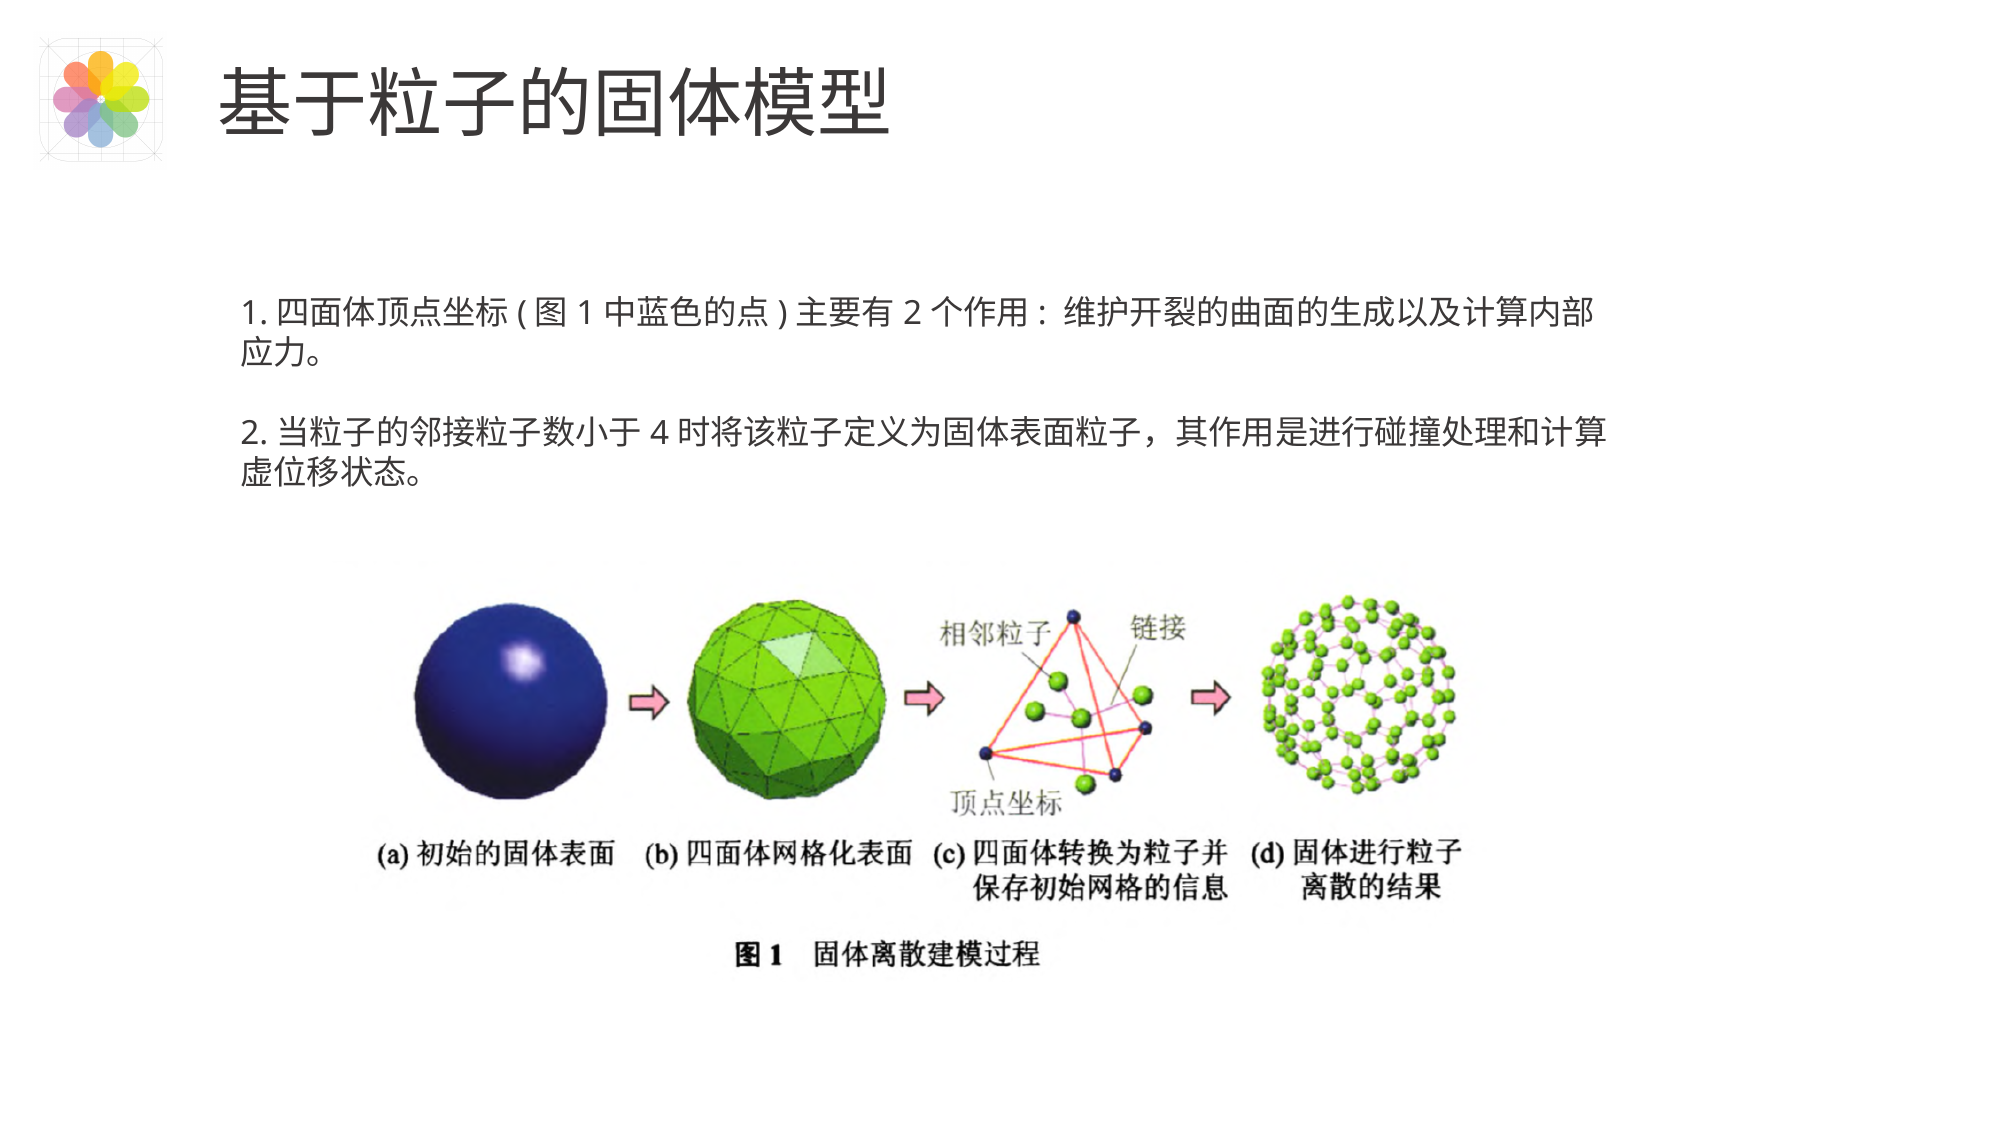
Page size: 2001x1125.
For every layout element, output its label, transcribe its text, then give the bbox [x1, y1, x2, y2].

picture [32, 31, 167, 170]
text_box 1.四面体顶点坐标(图1中蓝色的点)主要有2个作用: 维护开裂的曲面的生成以及计算内部应力。 2.当粒子的邻接粒子数小于4时将该粒子定义为固体表面粒子，其作用是进行碰撞处理和计算虚位移状态。 [225, 284, 1637, 499]
text_box 基于粒子的固体模型 [202, 47, 1500, 153]
picture [322, 561, 1539, 982]
